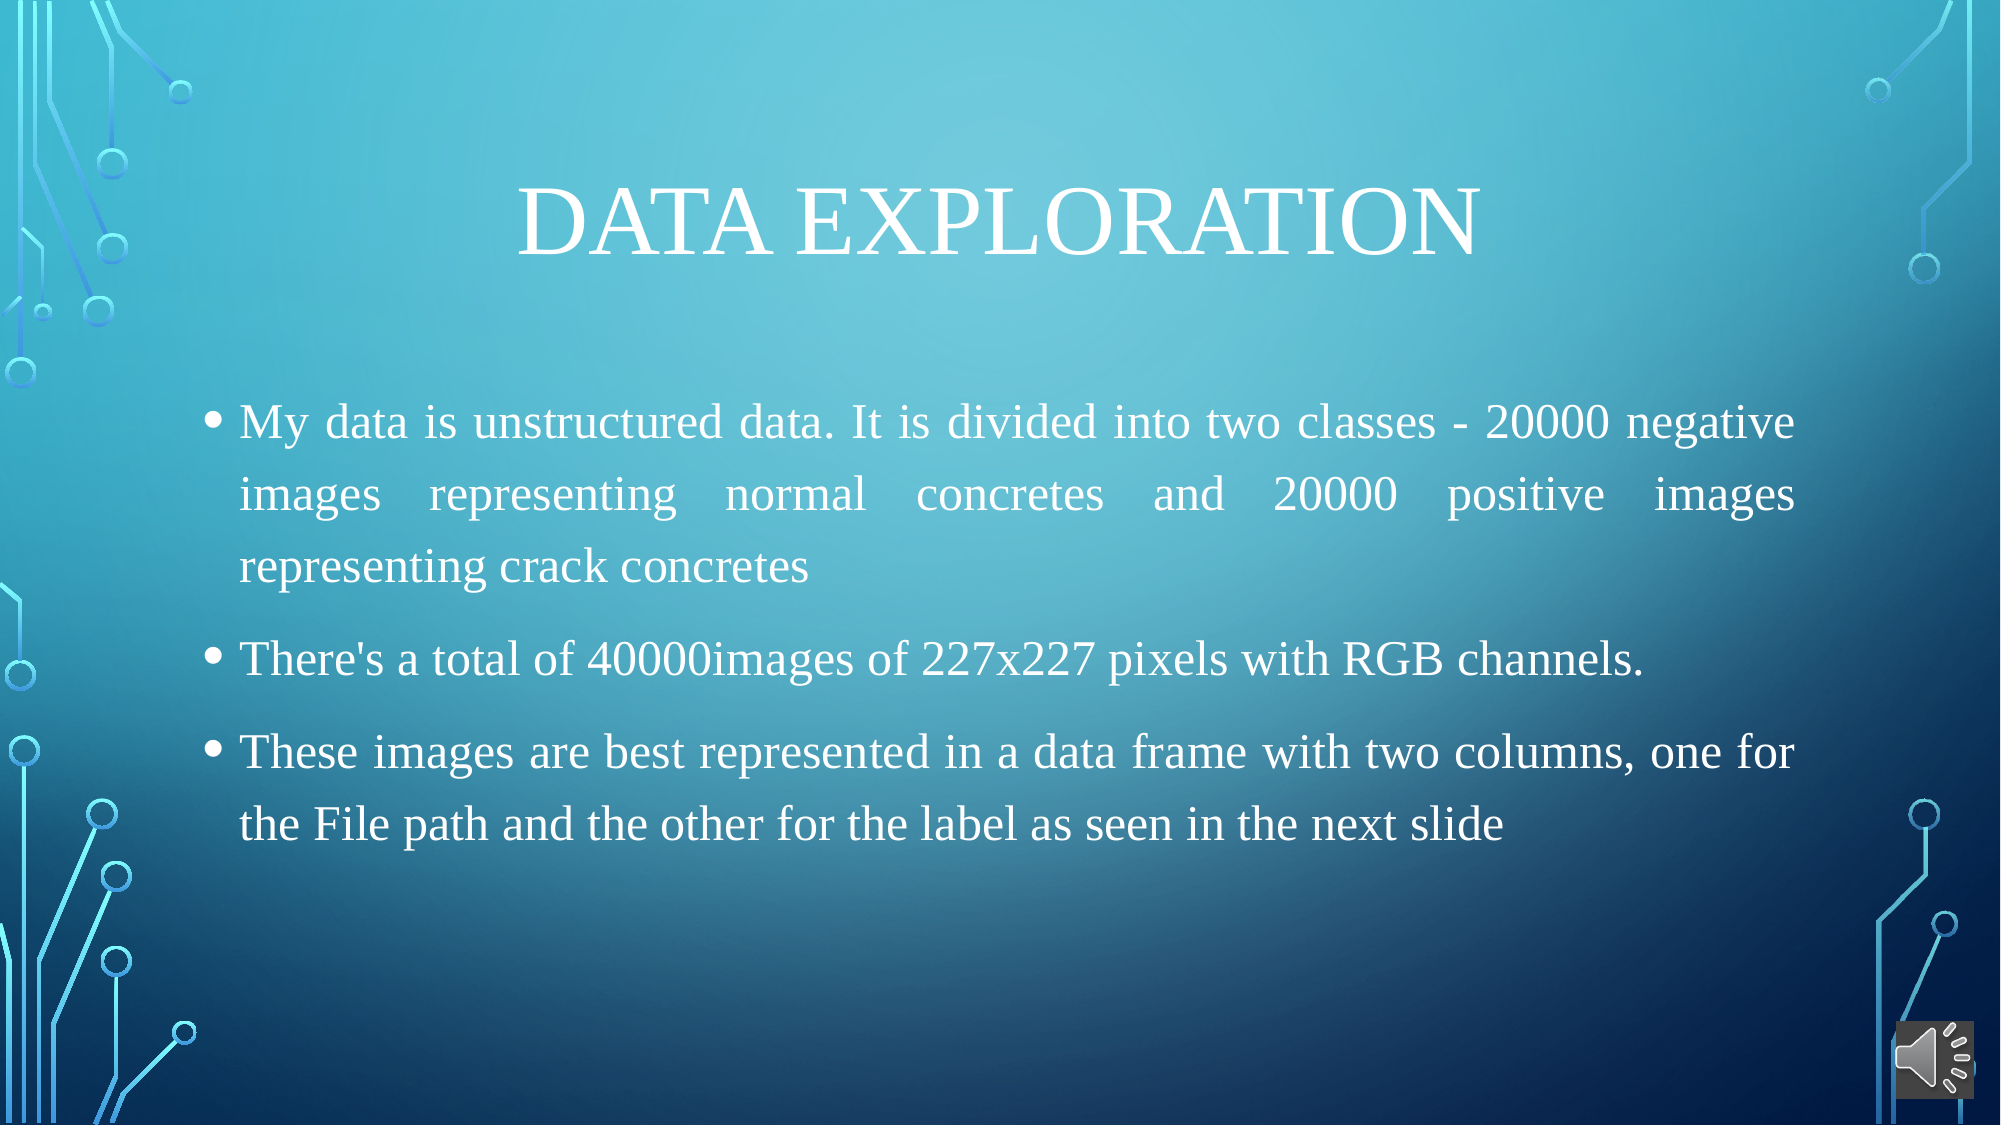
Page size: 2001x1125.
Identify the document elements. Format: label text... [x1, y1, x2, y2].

title Data EXPLORATION [187, 101, 1813, 344]
list My data is unstructured data. It is divided into two classes - 20000 negative images representing normal concretes and 20000 positive images representing crack concretes There's a total of 40000images of 227x227 pixels with RGB channels. These images are best represented in a data frame with two columns, one for the File path and the other for the label as seen in the next slide [187, 369, 1813, 950]
picture [1894, 1019, 1976, 1101]
